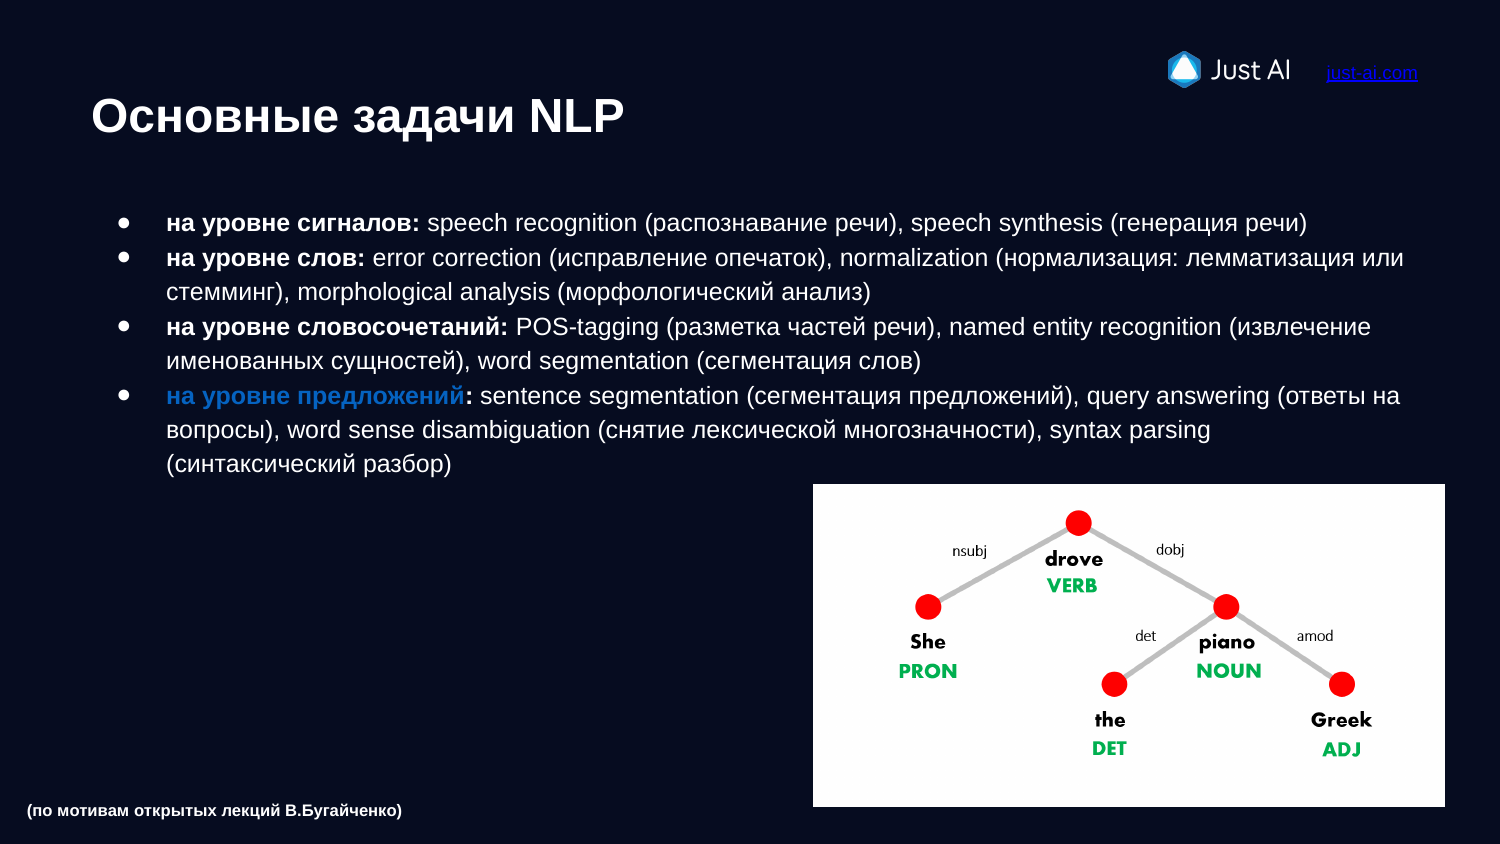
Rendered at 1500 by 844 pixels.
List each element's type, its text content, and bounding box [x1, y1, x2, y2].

list на уровне сигналов: speech recognition (распознавание речи), speech synthesis (генерация речи) на уровне слов: error correction (исправление опечаток), normalization (нормализация: лемматизация или стемминг), morphological analysis (морфологический анализ) на уровне словосочетаний: POS-tagging (разметка частей речи), named entity recognition (извлечение именованных сущностей), word segmentation (сегментация слов) на уровне предложений: sentence segmentation (сегментация предложений), query answering (ответы на вопросы), word sense disambiguation (снятие лексической многозначности), syntax parsing (синтаксический разбор) [85, 196, 1415, 769]
text_box (по мотивам открытых лекций В.Бугайченко) [11, 785, 700, 832]
title Основные задачи NLP [85, 58, 1415, 160]
picture [1168, 51, 1289, 58]
picture [813, 484, 1445, 807]
